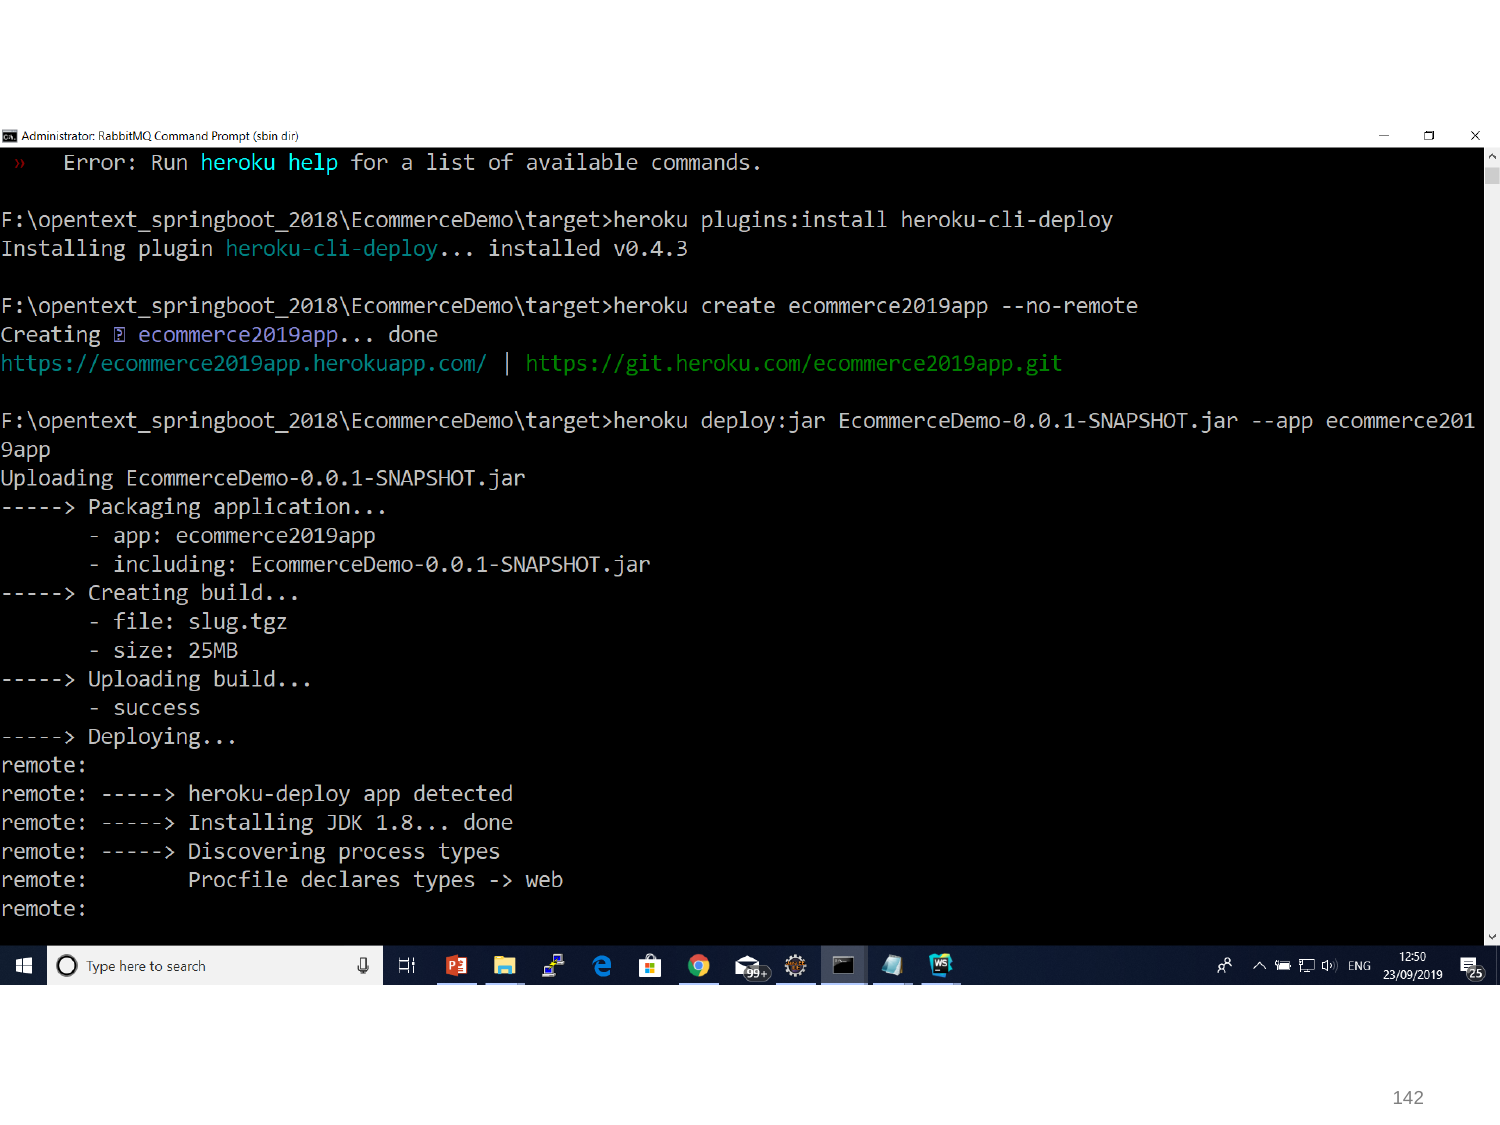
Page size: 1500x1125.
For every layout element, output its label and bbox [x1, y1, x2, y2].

picture [0, 124, 1500, 985]
